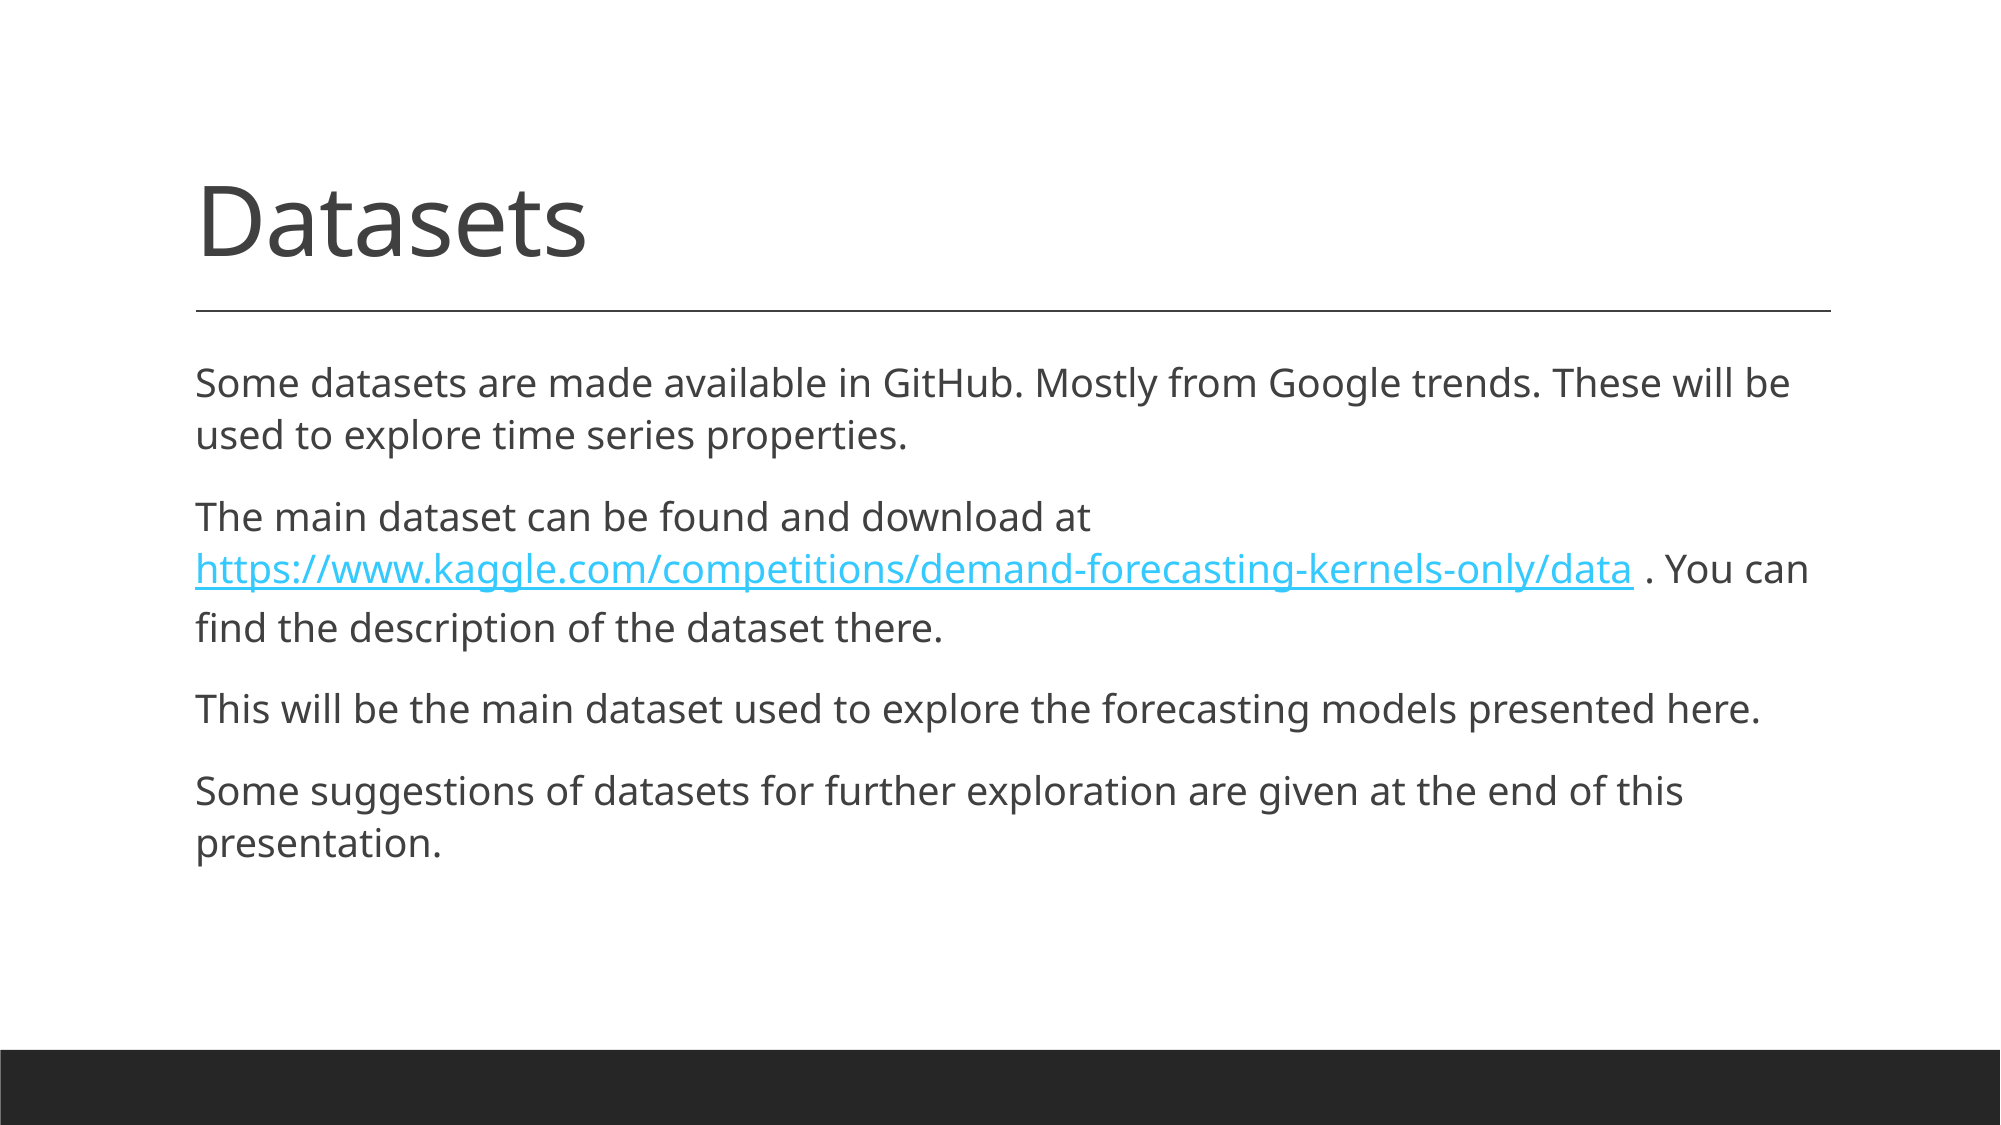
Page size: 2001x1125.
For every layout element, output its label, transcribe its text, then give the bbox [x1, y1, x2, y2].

title Datasets [180, 47, 1830, 285]
list Some datasets are made available in GitHub. Mostly from Google trends. These will be used to explore time series properties. The main dataset can be found and download at https://www.kaggle.com/competitions/demand-forecasting-kernels-only/data . You can find the description of the dataset there. This will be the main dataset used to explore the forecasting models presented here. Some suggestions of datasets for further exploration are given at the end of this presentation. [180, 345, 1830, 963]
